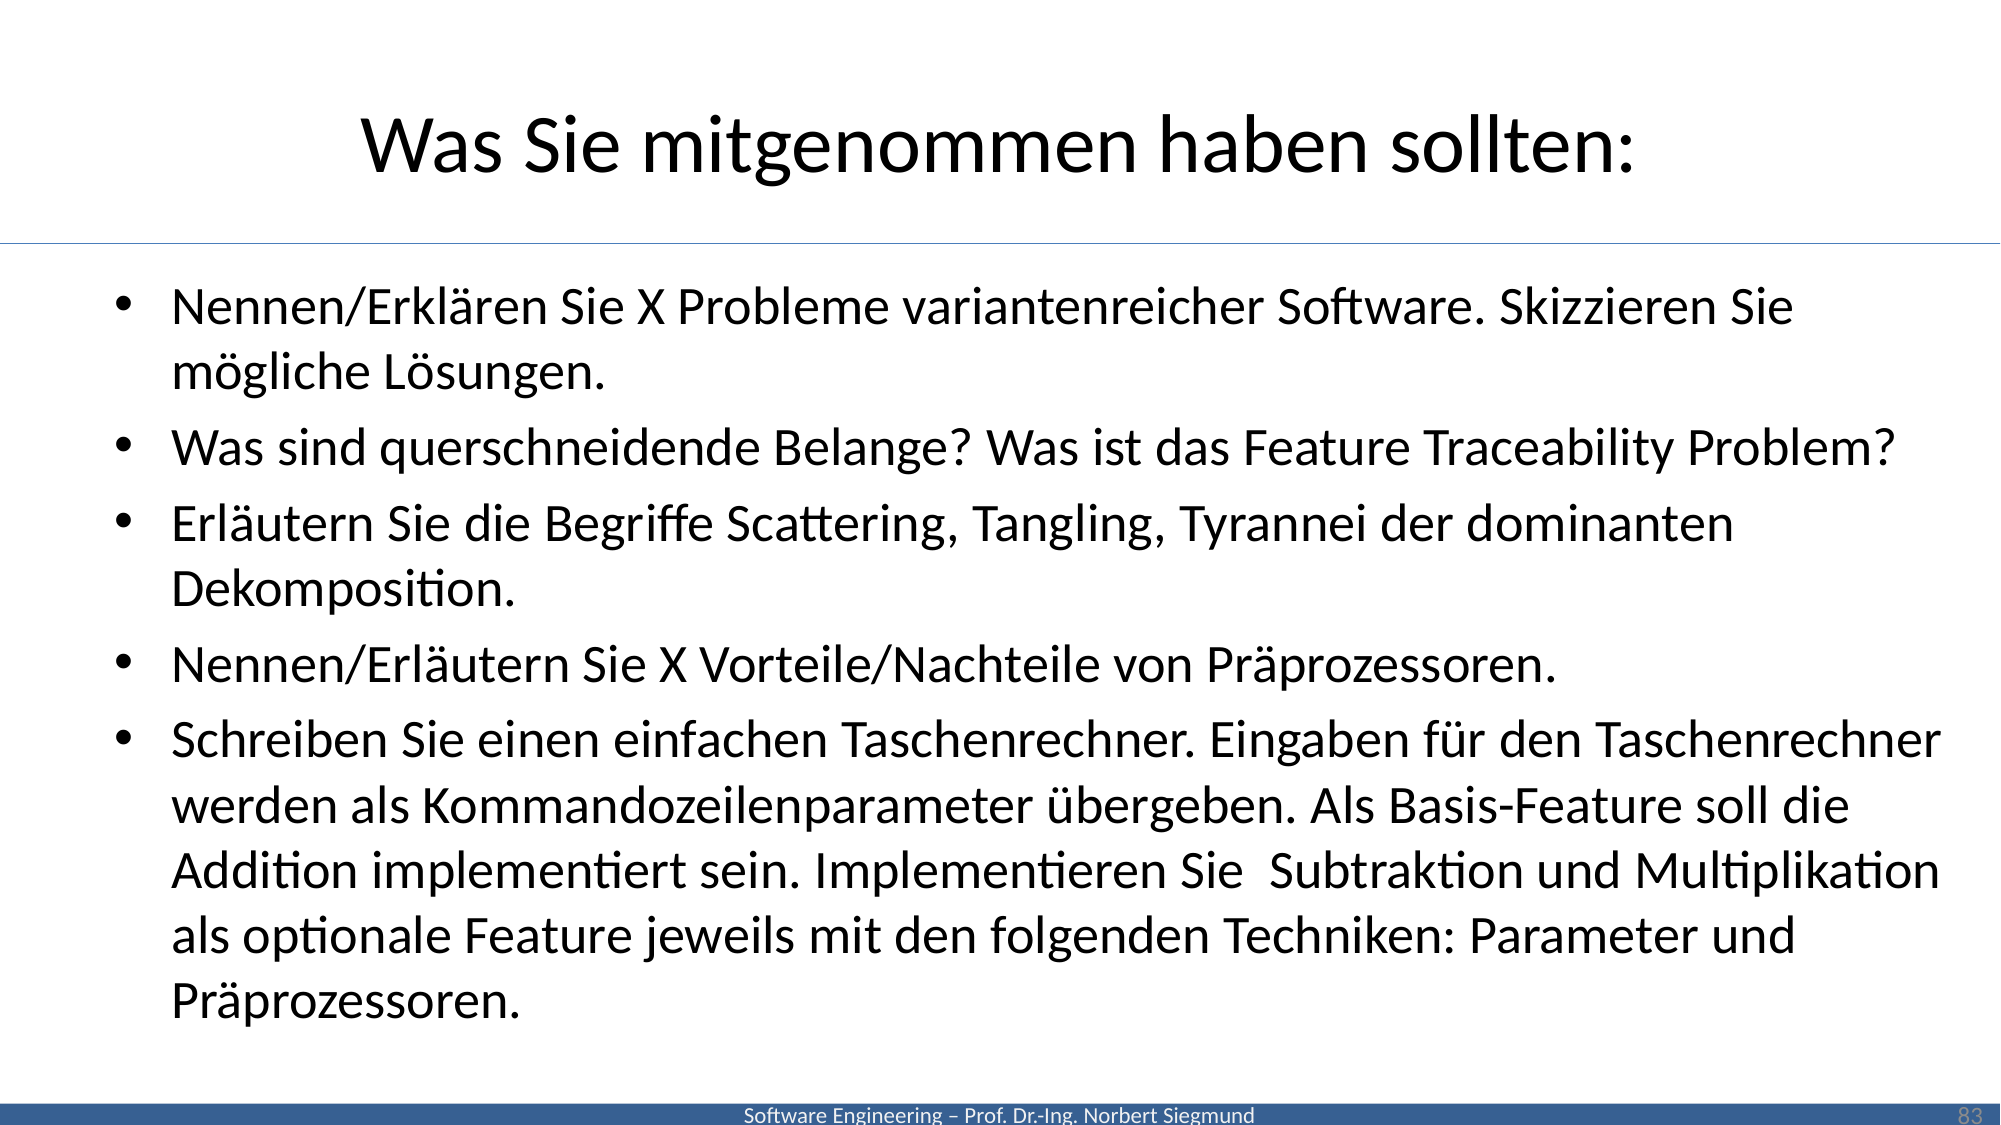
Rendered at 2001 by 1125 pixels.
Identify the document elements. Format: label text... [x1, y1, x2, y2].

list Nennen/Erklären Sie X Probleme variantenreicher Software. Skizzieren Sie mögliche Lösungen. Was sind querschneidende Belange? Was ist das Feature Traceability Problem? Erläutern Sie die Begriffe Scattering, Tangling, Tyrannei der dominanten Dekomposition. Nennen/Erläutern Sie X Vorteile/Nachteile von Präprozessoren. Schreiben Sie einen einfachen Taschenrechner. Eingaben für den Taschenrechner werden als Kommandozeilenparameter übergeben. Als Basis-Feature soll die Addition implementiert sein. Implementieren Sie Subtraktion und Multiplikation als optionale Feature jeweils mit den folgenden Techniken: Parameter und Präprozessoren. [99, 262, 1993, 1104]
title Was Sie mitgenommen haben sollten: [99, 45, 1900, 233]
slide_number 83 [1531, 1084, 1999, 1125]
